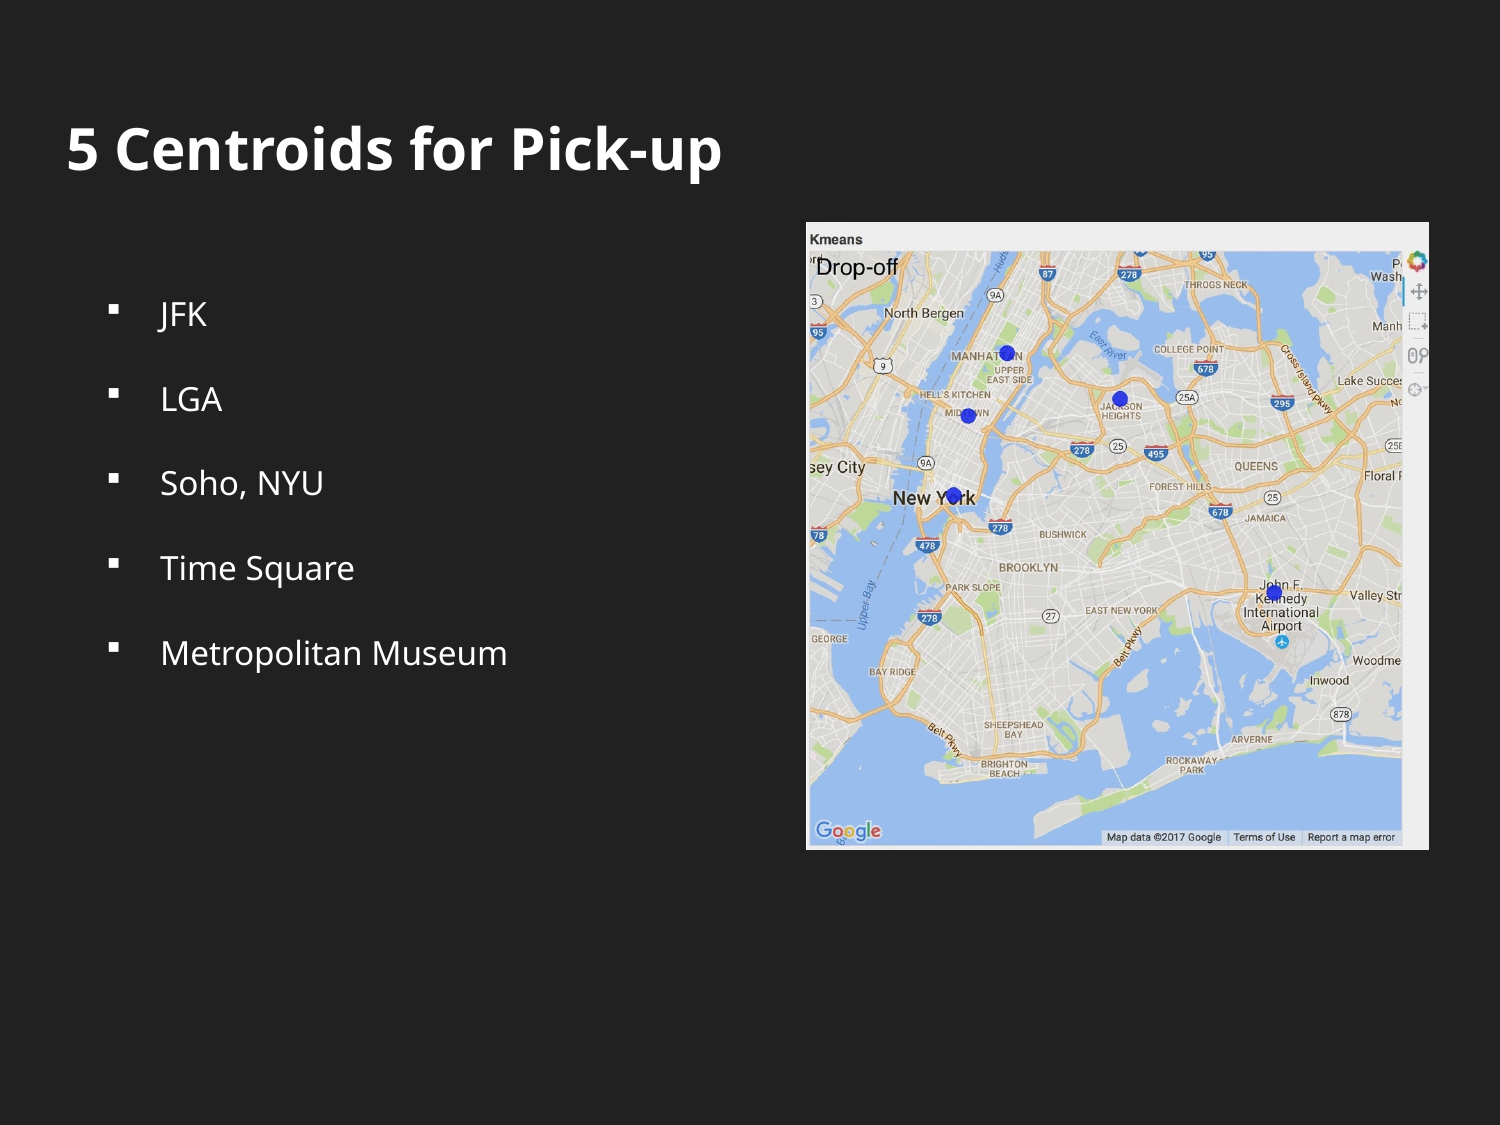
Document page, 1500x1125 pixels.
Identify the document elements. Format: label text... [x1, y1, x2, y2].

title 5 Centroids for Pick-up [51, 97, 752, 223]
text_box JFK LGA Soho, NYU Time Square Metropolitan Museum [70, 254, 532, 779]
picture [806, 222, 1429, 850]
